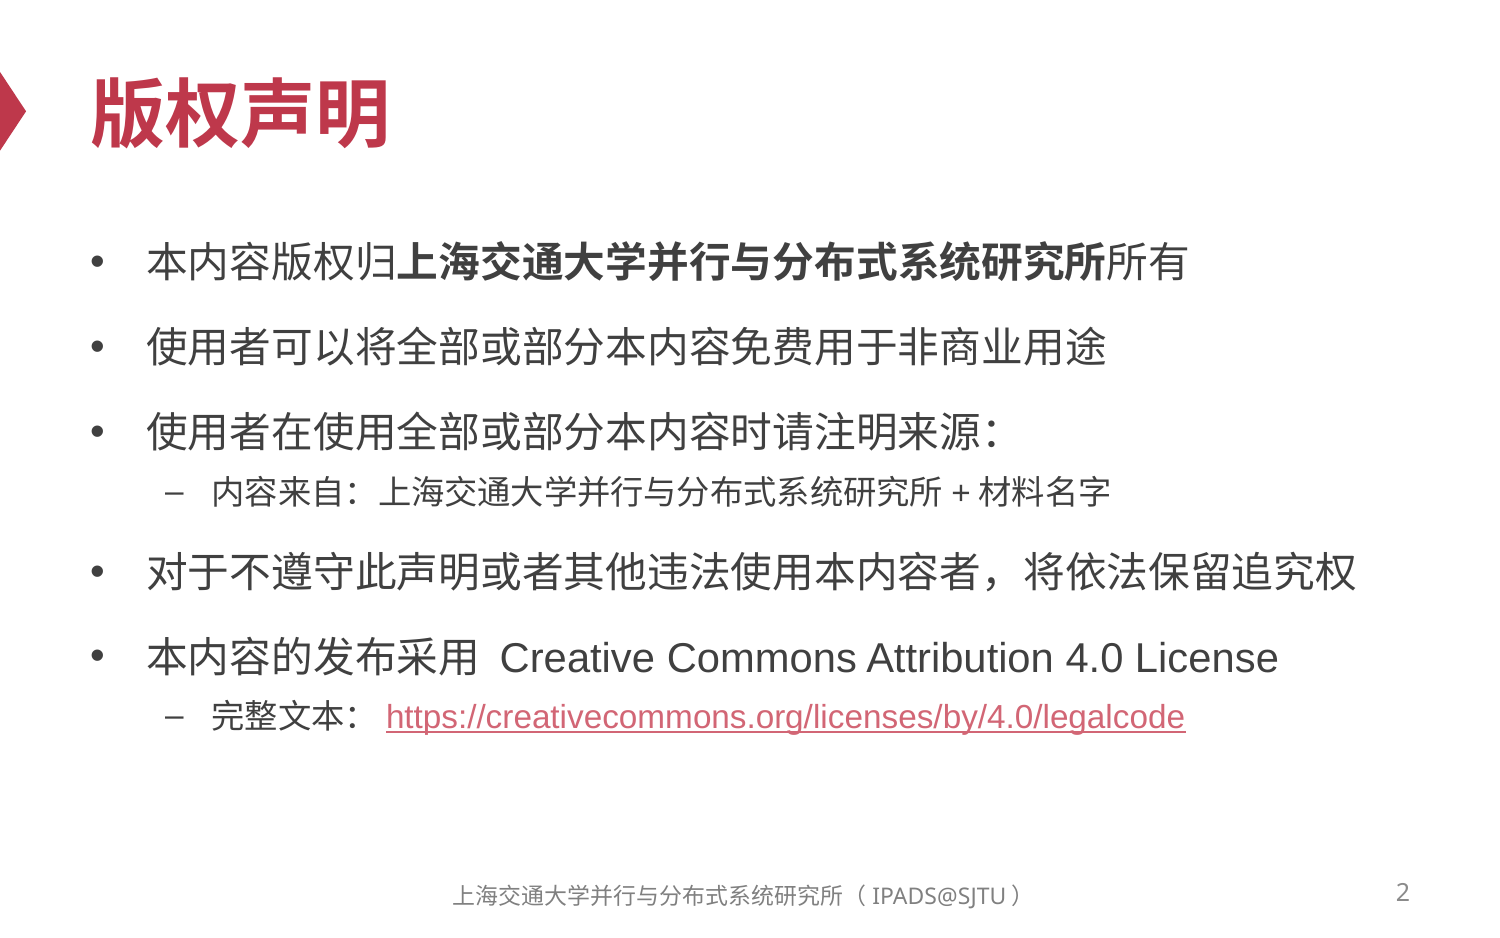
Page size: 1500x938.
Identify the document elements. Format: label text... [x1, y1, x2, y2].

footer 上海交通大学并行与分布式系统研究所（IPADS@SJTU） [418, 870, 1069, 921]
title 版权声明 [75, 37, 1425, 186]
list 本内容版权归上海交通大学并行与分布式系统研究所所有 使用者可以将全部或部分本内容免费用于非商业用途 使用者在使用全部或部分本内容时请注明来源： 内容来自：上海交通大学并行与分布式系统研究所+材料名字 对于不遵守此声明或者其他违法使用本内容者，将依法保留追究权 本内容的发布采用 Creative Commons Attribution 4.0 License 完整文本：https://creativecommons.org/licenses/by/4.0/legalcode [75, 218, 1425, 838]
slide_number 2 [1074, 868, 1425, 919]
